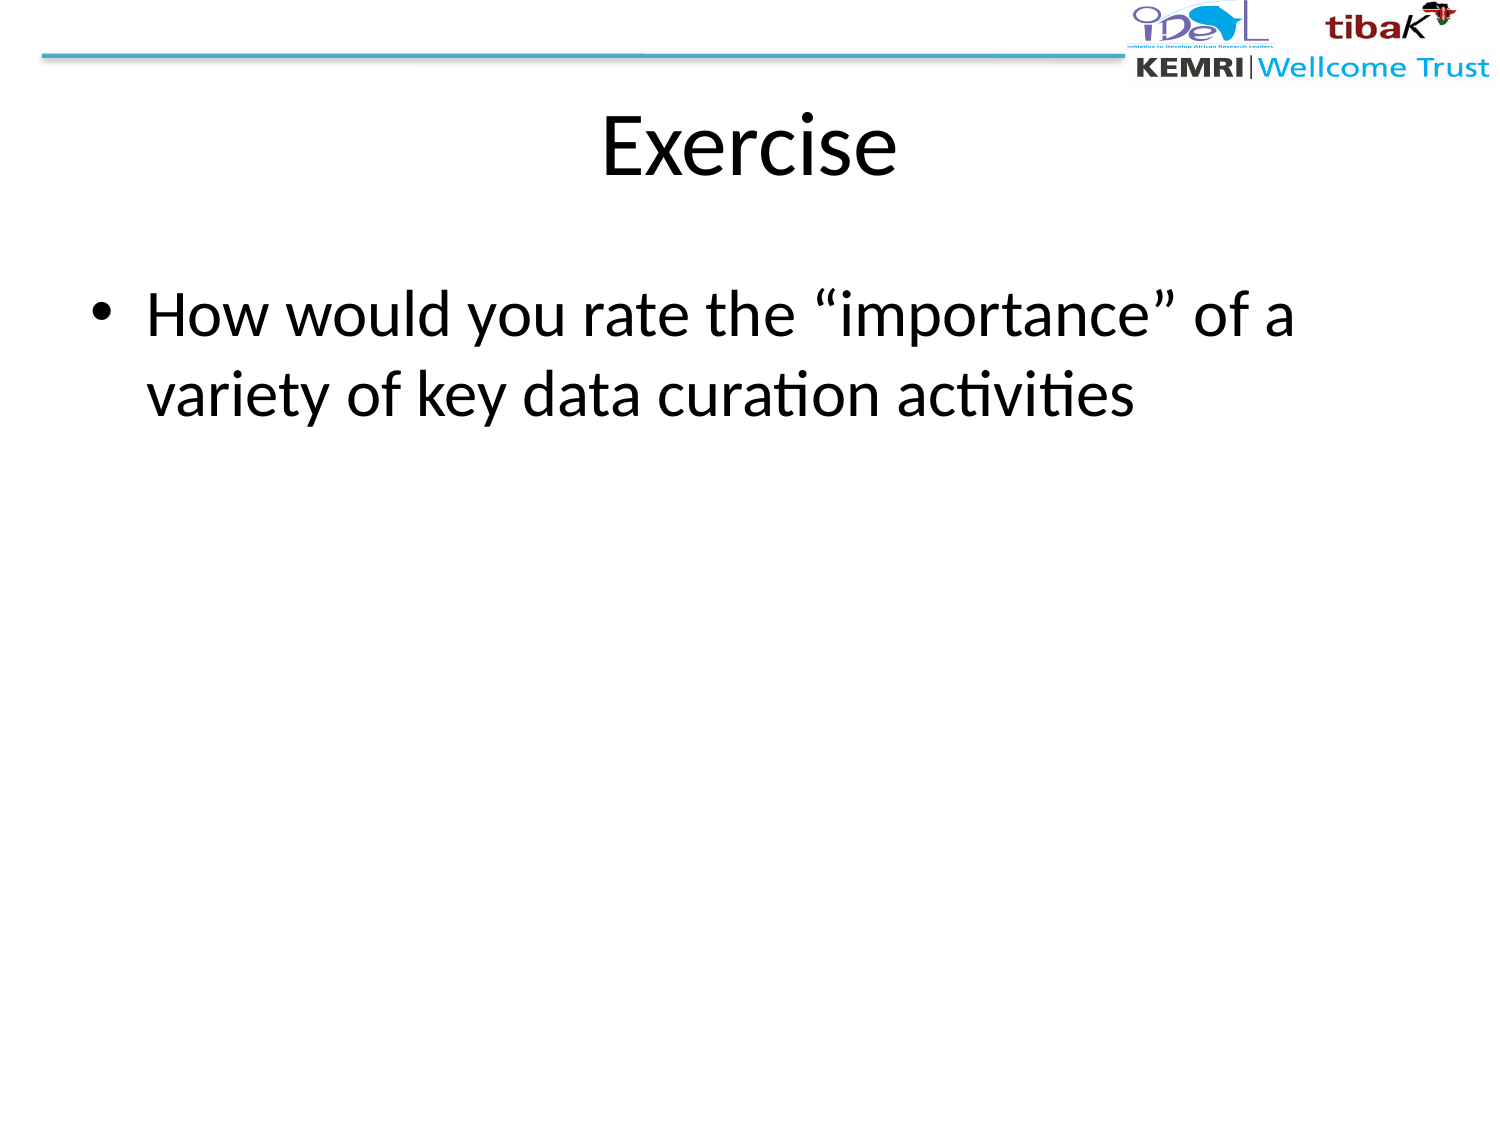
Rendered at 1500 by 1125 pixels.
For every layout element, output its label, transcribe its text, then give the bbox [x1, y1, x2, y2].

title Exercise [75, 99, 1425, 233]
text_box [41, 0, 1500, 91]
list How would you rate the “importance” of a variety of key data curation activities [75, 262, 1425, 1005]
